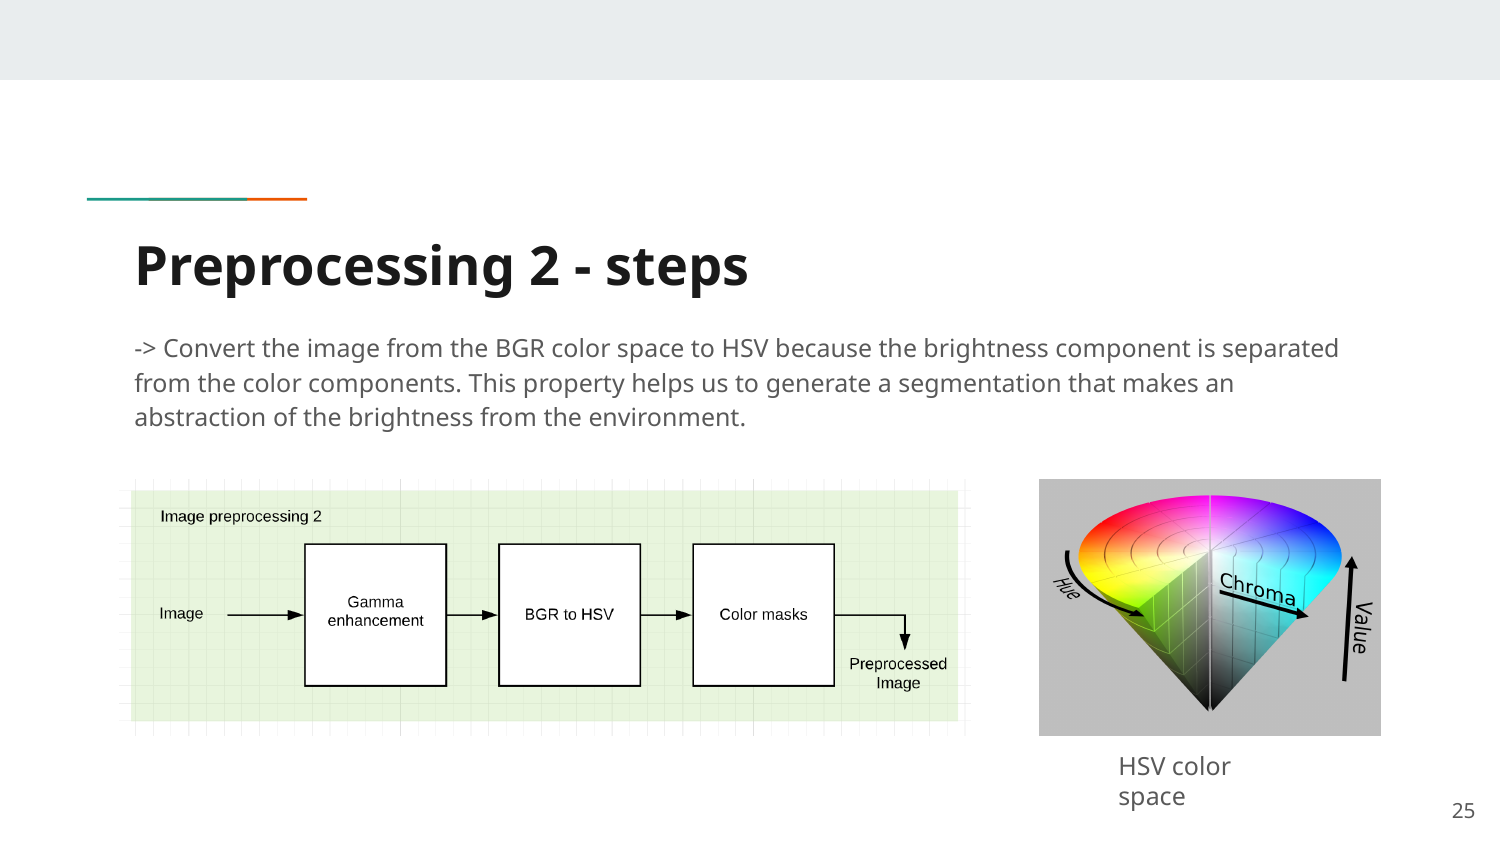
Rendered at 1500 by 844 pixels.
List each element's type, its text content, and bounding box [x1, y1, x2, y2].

title Preprocessing 2 - steps [119, 216, 1381, 305]
picture [1039, 479, 1381, 736]
picture [119, 479, 971, 736]
list -> Convert the image from the BGR color space to HSV because the brightness component is separated from the color components. This property helps us to generate a segmentation that makes an abstraction of the brightness from the environment. [119, 313, 1381, 432]
text_box HSV color space [1103, 744, 1318, 785]
slide_number ‹#› [1400, 779, 1491, 844]
